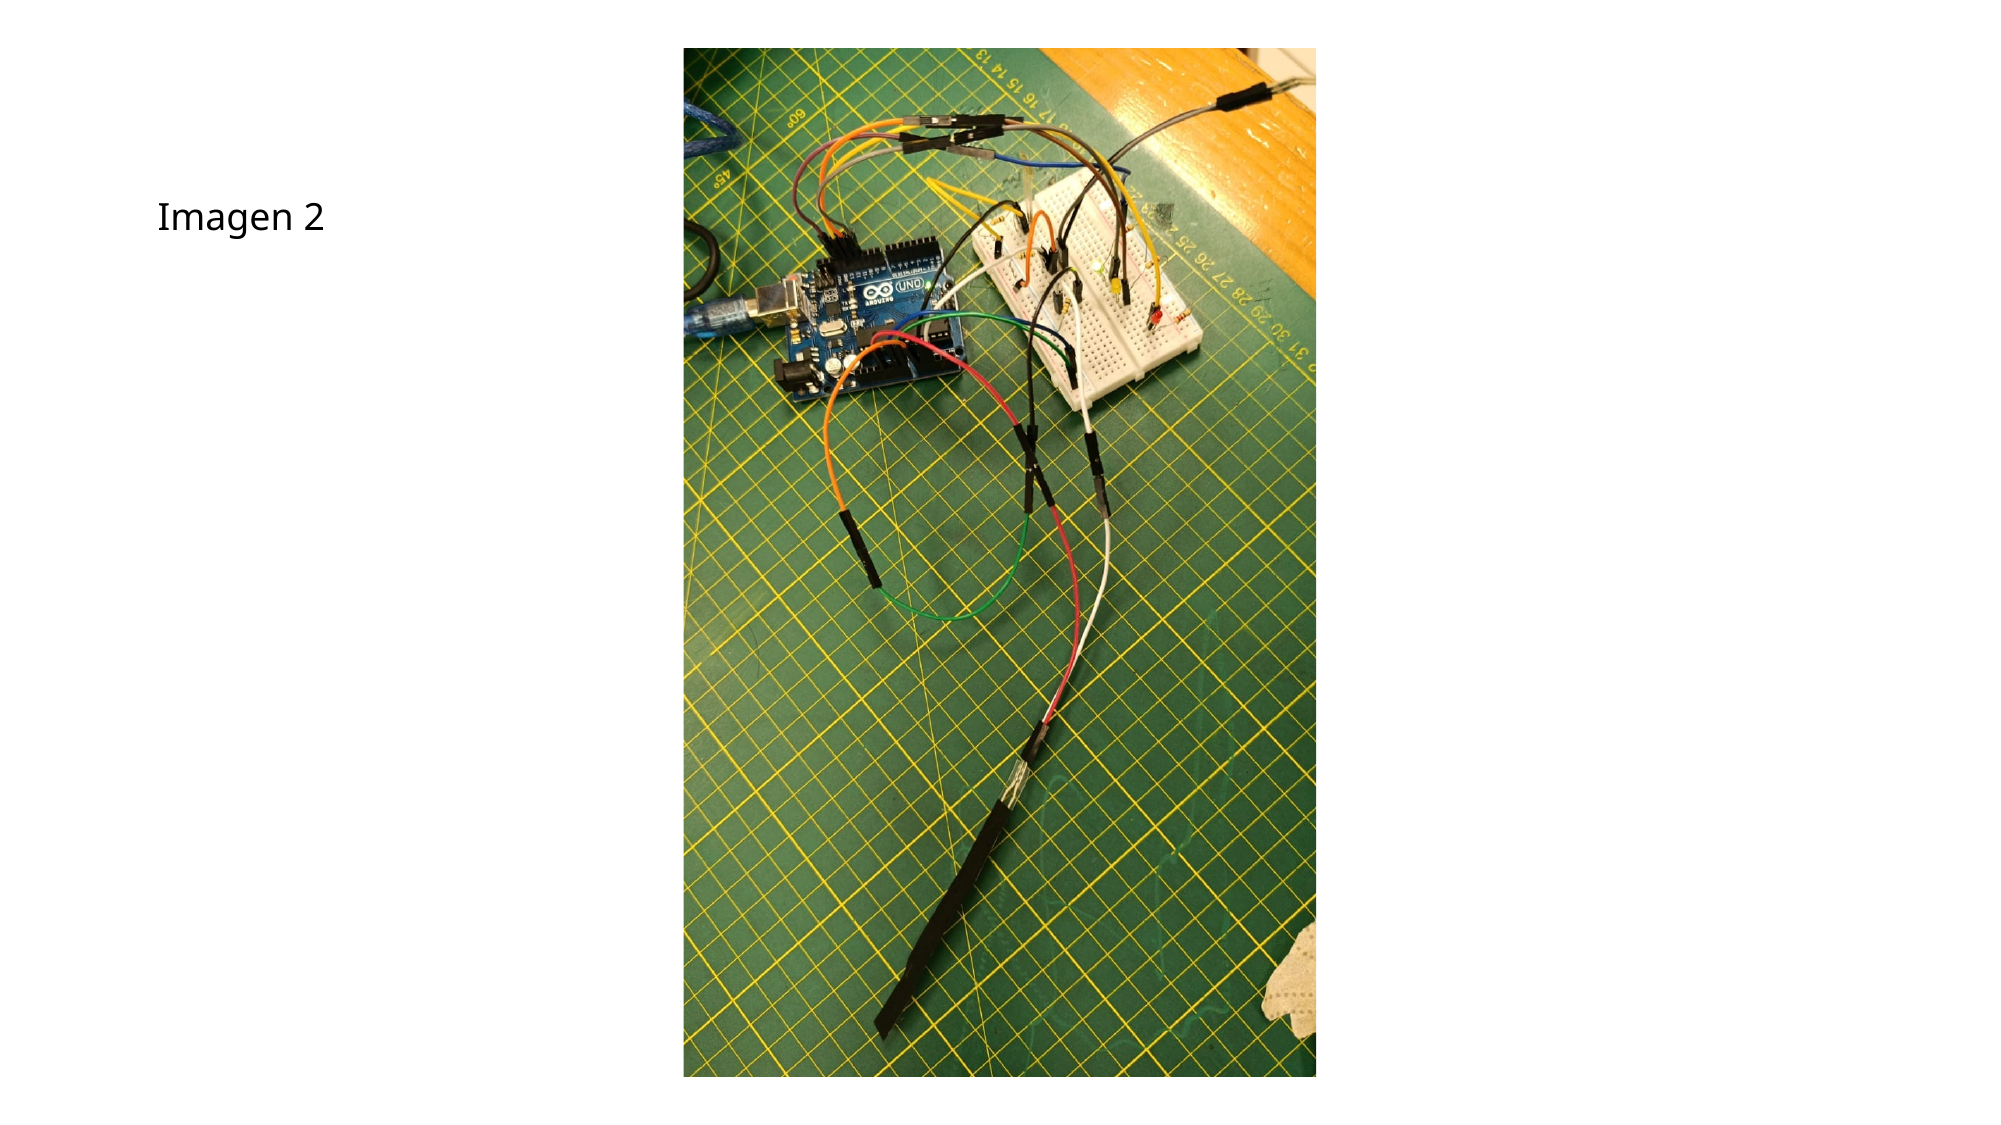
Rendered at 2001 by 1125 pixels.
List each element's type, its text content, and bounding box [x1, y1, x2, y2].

text_box Imagen 2 [142, 185, 340, 246]
picture [683, 48, 1317, 1077]
